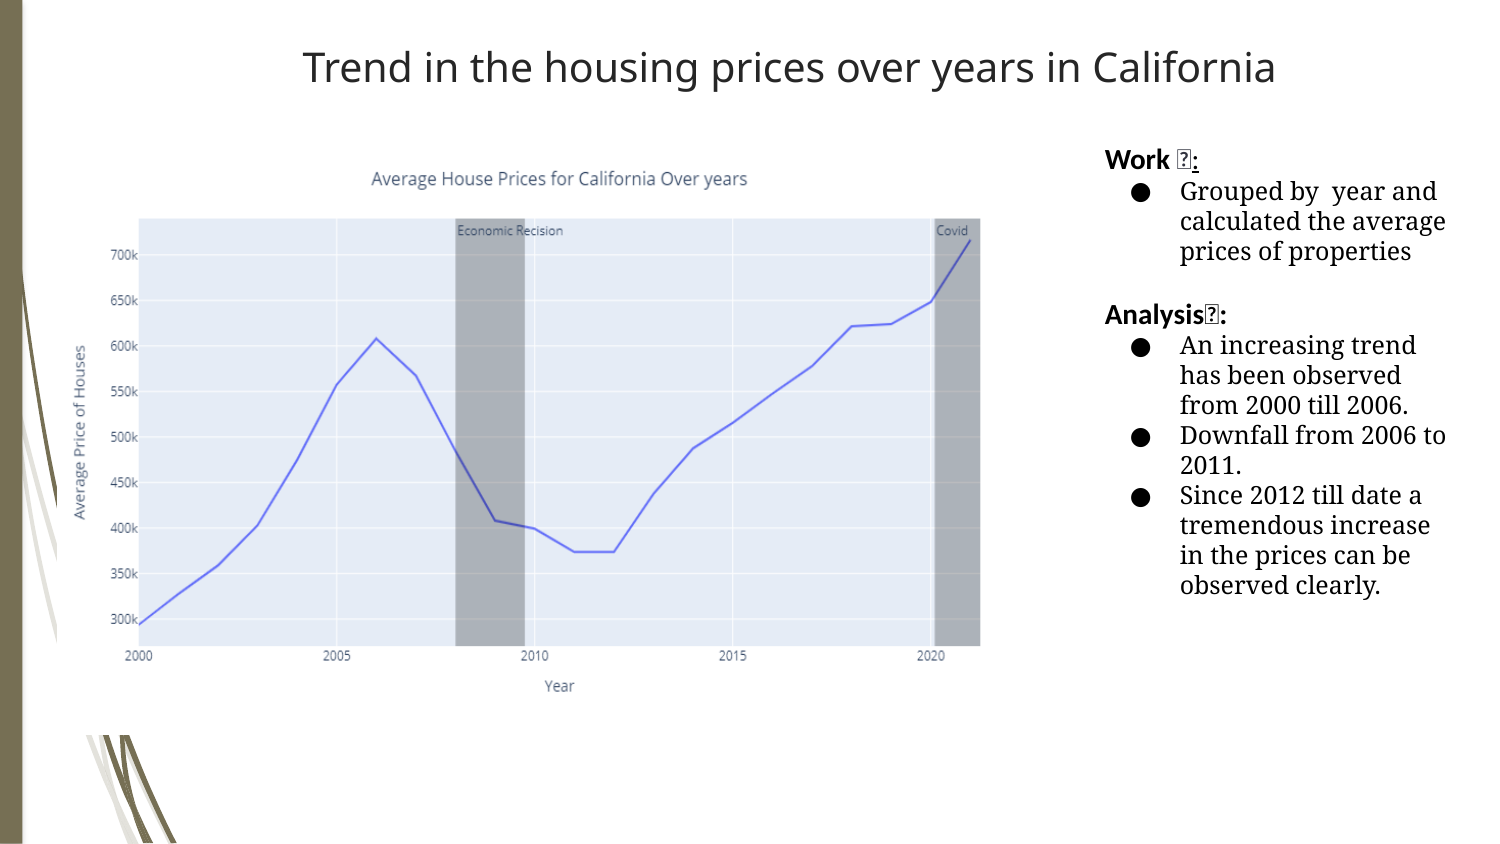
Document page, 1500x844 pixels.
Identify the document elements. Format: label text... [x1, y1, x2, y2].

list Work 🔨: Grouped by year and calculated the average prices of properties Analysis💡: An increasing trend has been observed from 2000 till 2006. Downfall from 2006 to 2011. Since 2012 till date a tremendous increase in the prices can be observed clearly. [1089, 125, 1475, 735]
title Trend in the housing prices over years in California [212, 26, 1368, 107]
picture [56, 152, 1061, 735]
